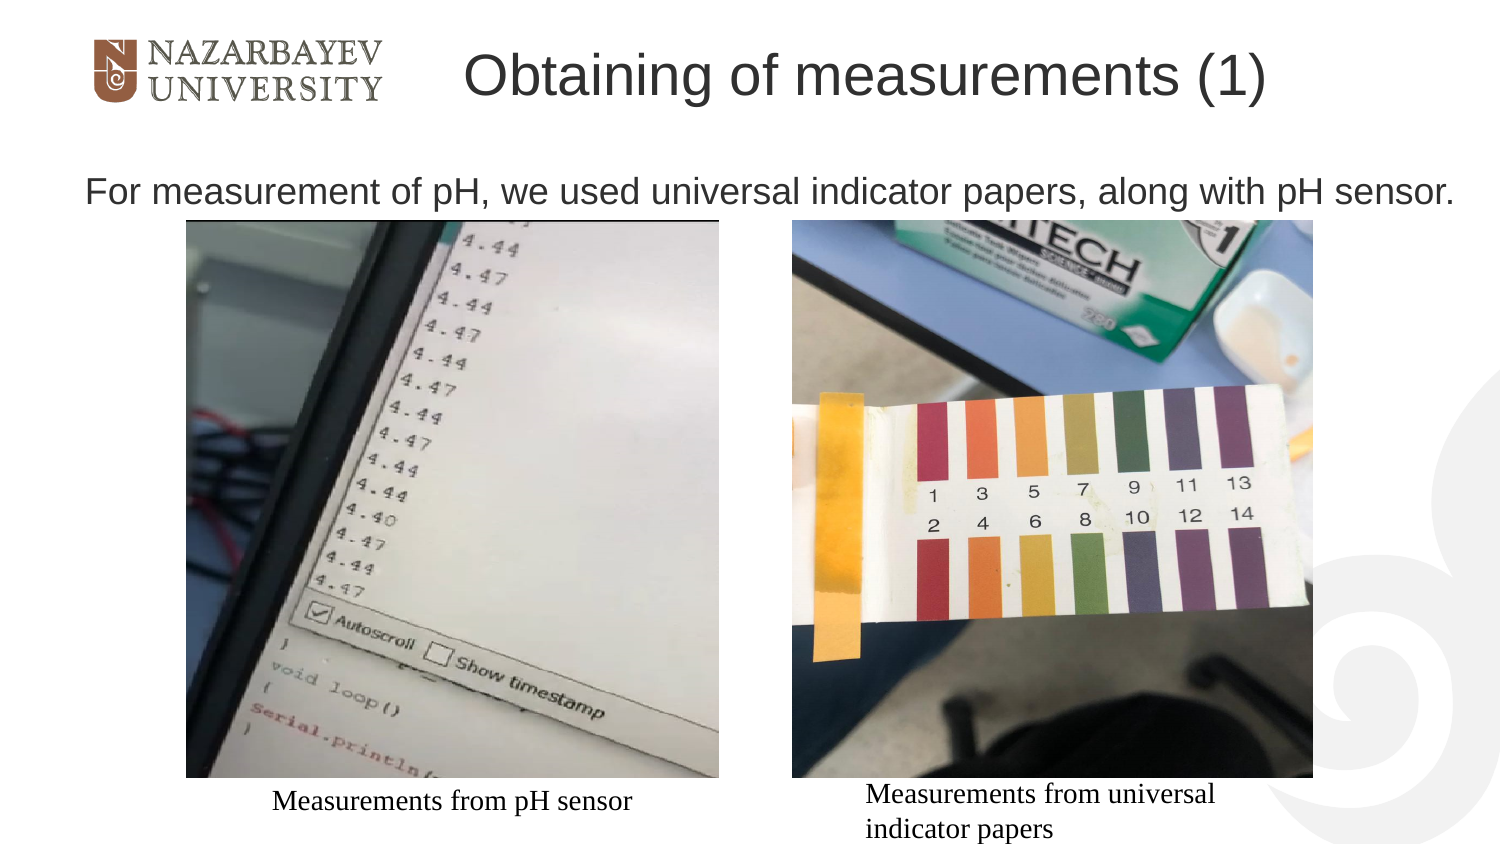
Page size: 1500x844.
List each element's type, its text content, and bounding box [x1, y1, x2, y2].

picture [79, 0, 396, 145]
title Obtaining of measurements (1) [448, 22, 1500, 117]
text_box Measurements from universal indicator papers [850, 786, 1269, 844]
text_box Measurements from pH sensor [257, 786, 648, 824]
picture [186, 220, 719, 778]
picture [792, 220, 1500, 844]
list For measurement of pH, we used universal indicator papers, along with pH sensor. [51, 145, 1484, 275]
